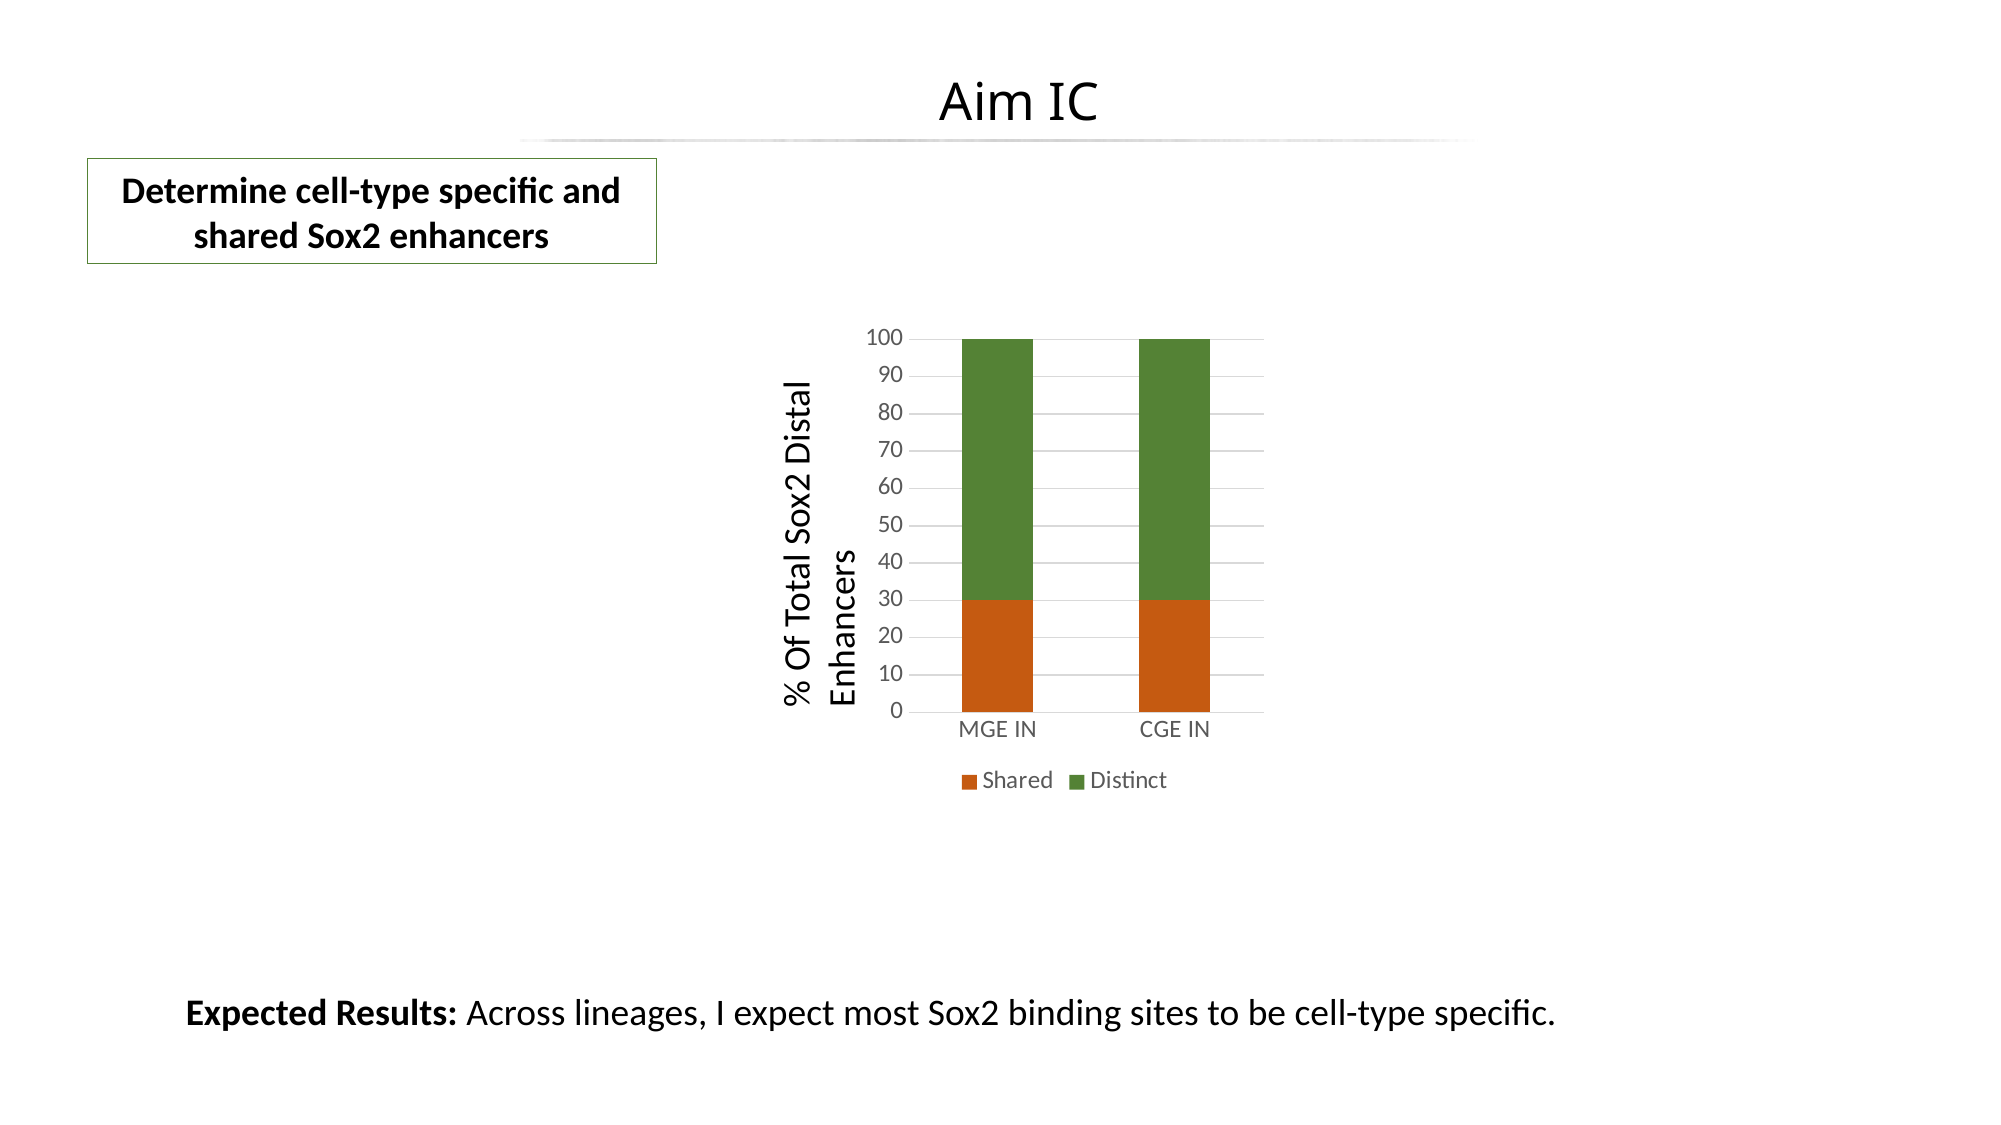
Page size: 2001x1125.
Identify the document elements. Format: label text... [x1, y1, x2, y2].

text_box Aim IC [91, 61, 1948, 139]
text_box Expected Results: Across lineages, I expect most Sox2 binding sites to be cell-type specific. [171, 980, 1868, 1041]
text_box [764, 317, 1272, 801]
text_box Determine cell-type specific and shared Sox2 enhancers [87, 158, 657, 264]
